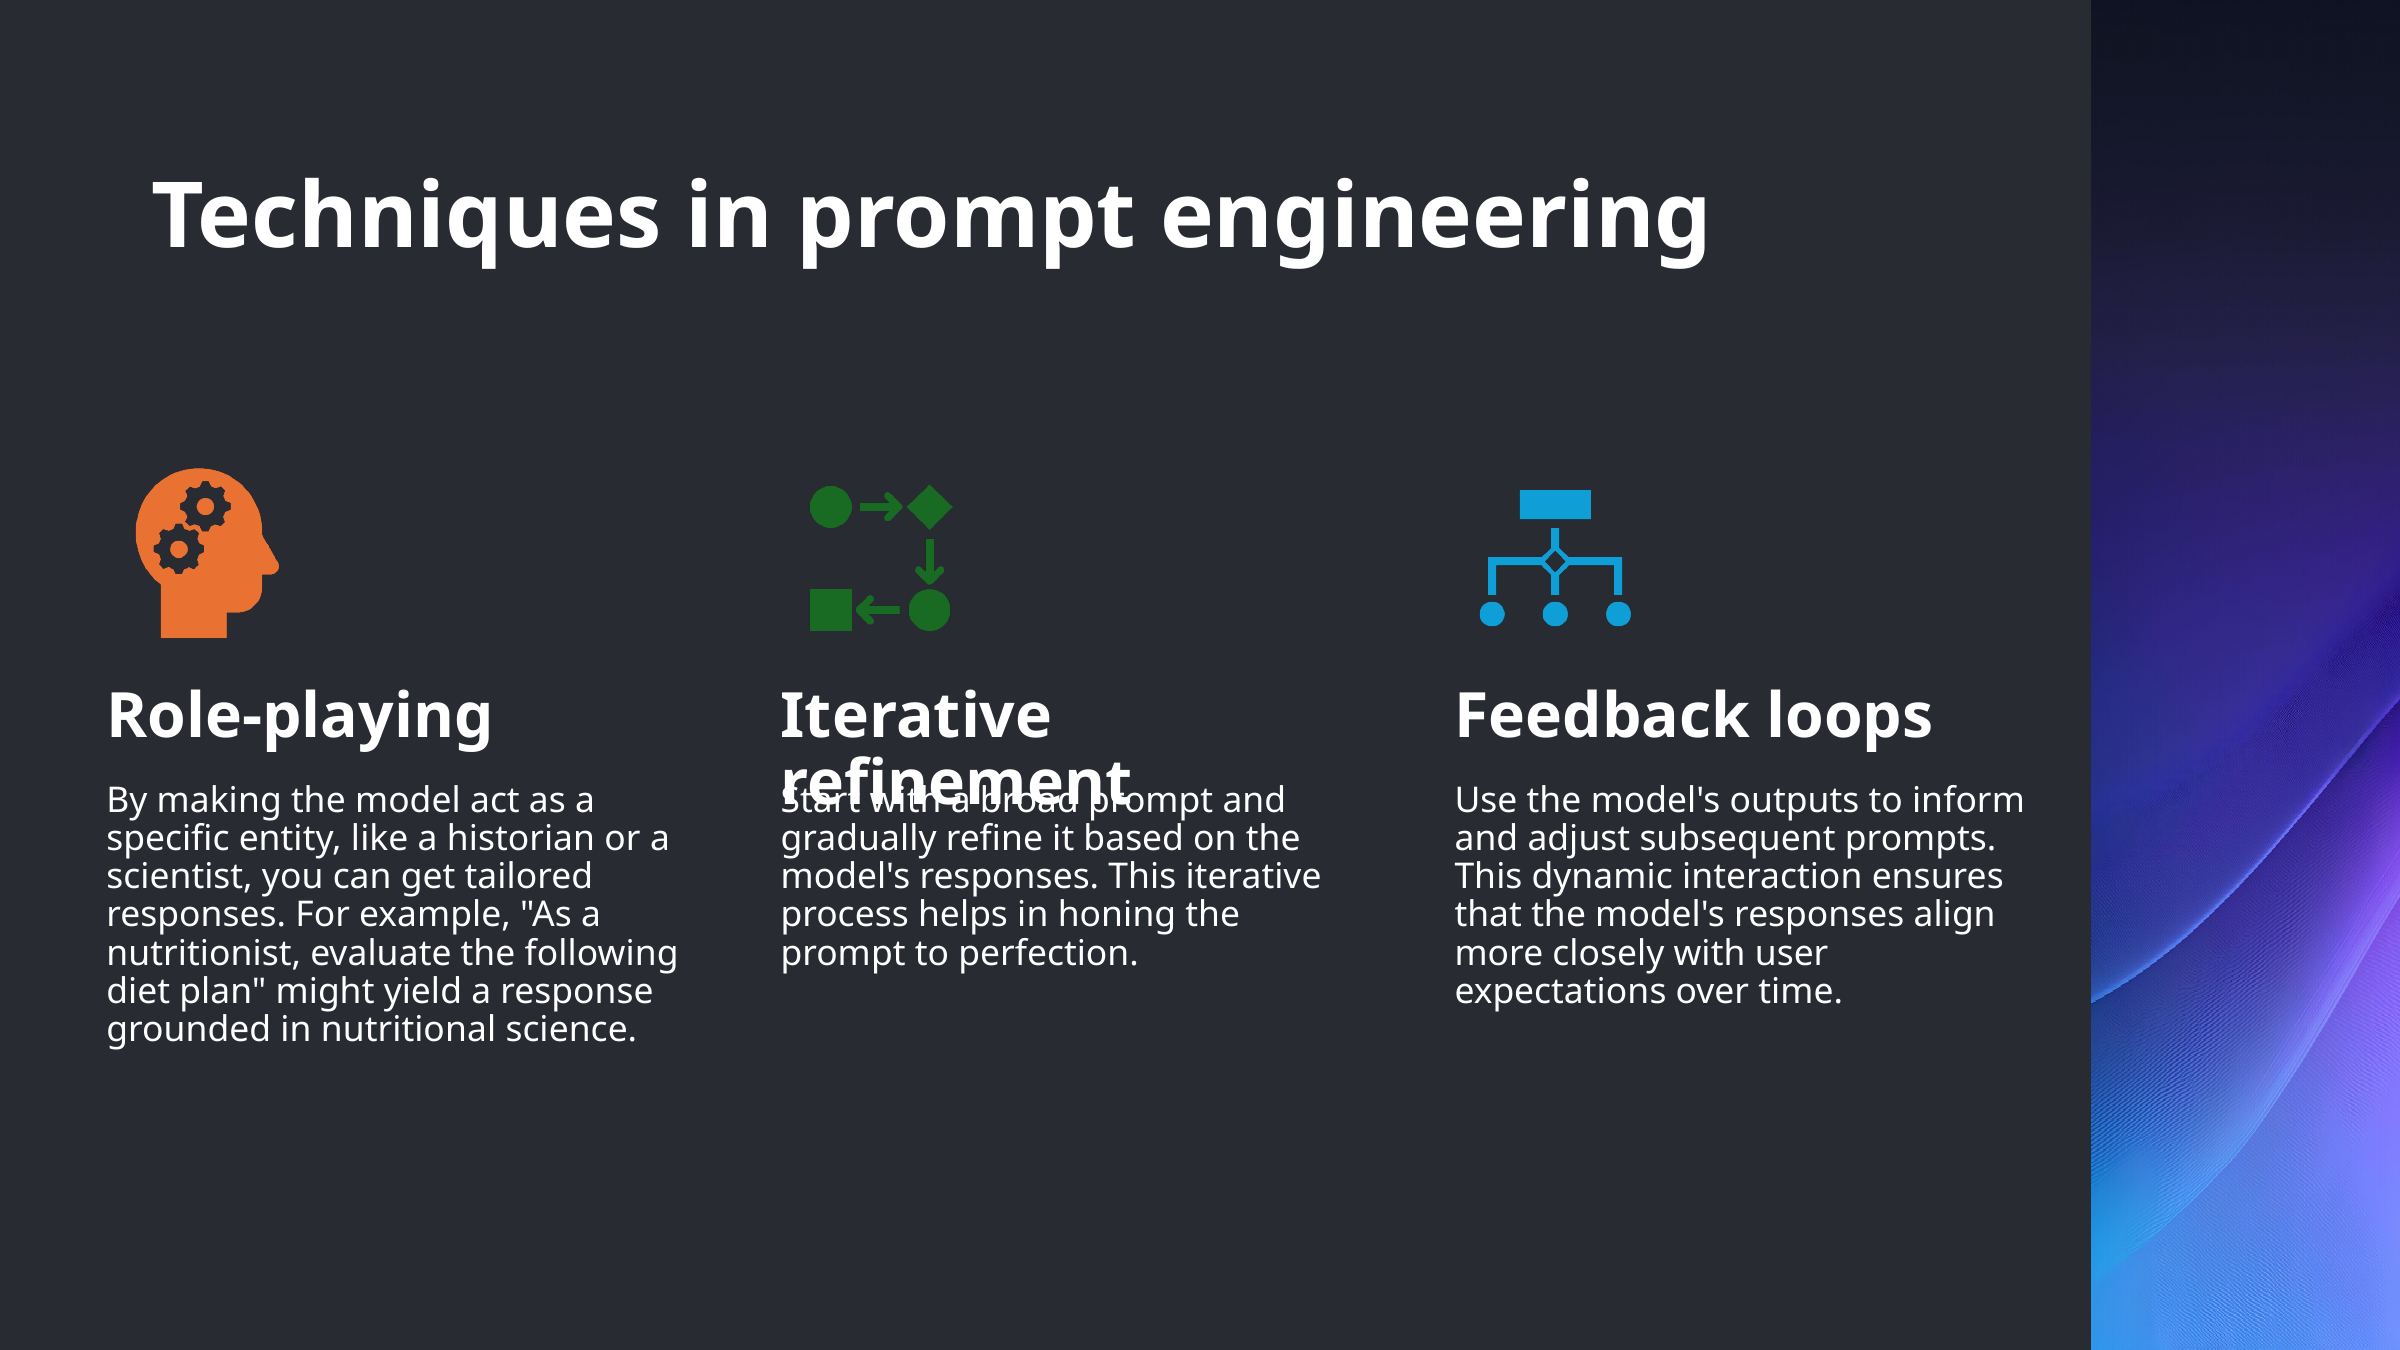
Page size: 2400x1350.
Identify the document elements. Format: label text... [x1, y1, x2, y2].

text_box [105, 346, 2030, 1169]
text_box Techniques in prompt engineering [136, 144, 1886, 258]
picture [2091, 0, 2400, 1350]
text_box [0, 0, 2091, 1350]
